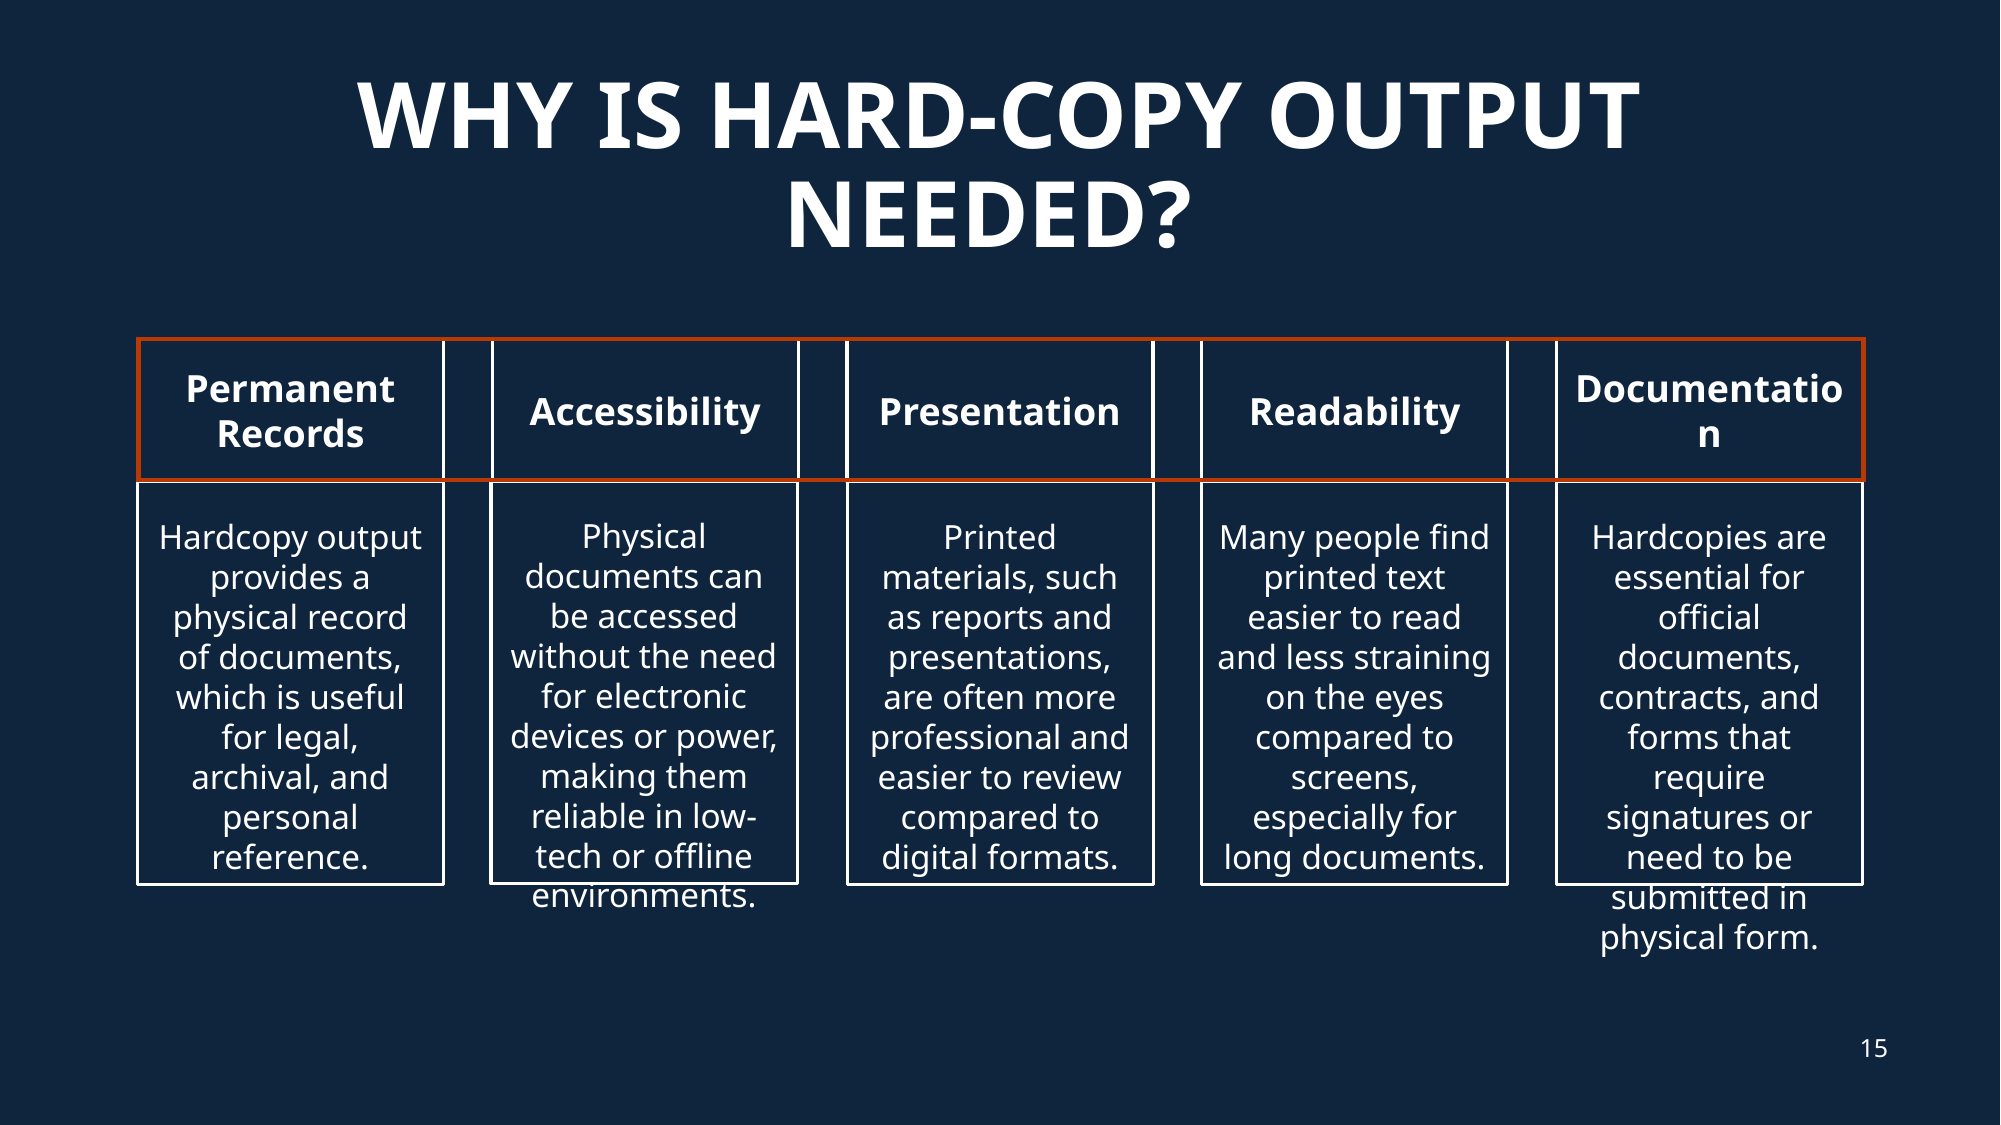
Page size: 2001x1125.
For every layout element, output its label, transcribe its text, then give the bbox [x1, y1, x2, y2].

text_box [138, 338, 1865, 481]
list Many people find printed text easier to read and less straining on the eyes compared to screens, especially for long documents. [1200, 481, 1509, 886]
list Hardcopies are essential for official documents, contracts, and forms that require signatures or need to be submitted in physical form. [1555, 481, 1864, 886]
title WHY IS HARD-COPY OUTPUT NEEDED? [137, 59, 1863, 278]
list Physical documents can be accessed without the need for electronic devices or power, making them reliable in low-tech or offline environments. [489, 481, 799, 885]
list Printed materials, such as reports and presentations, are often more professional and easier to review compared to digital formats. [846, 481, 1155, 886]
text_box 15 [1836, 1019, 1912, 1080]
list Hardcopy output provides a physical record of documents, which is useful for legal, archival, and personal reference. [136, 479, 445, 886]
